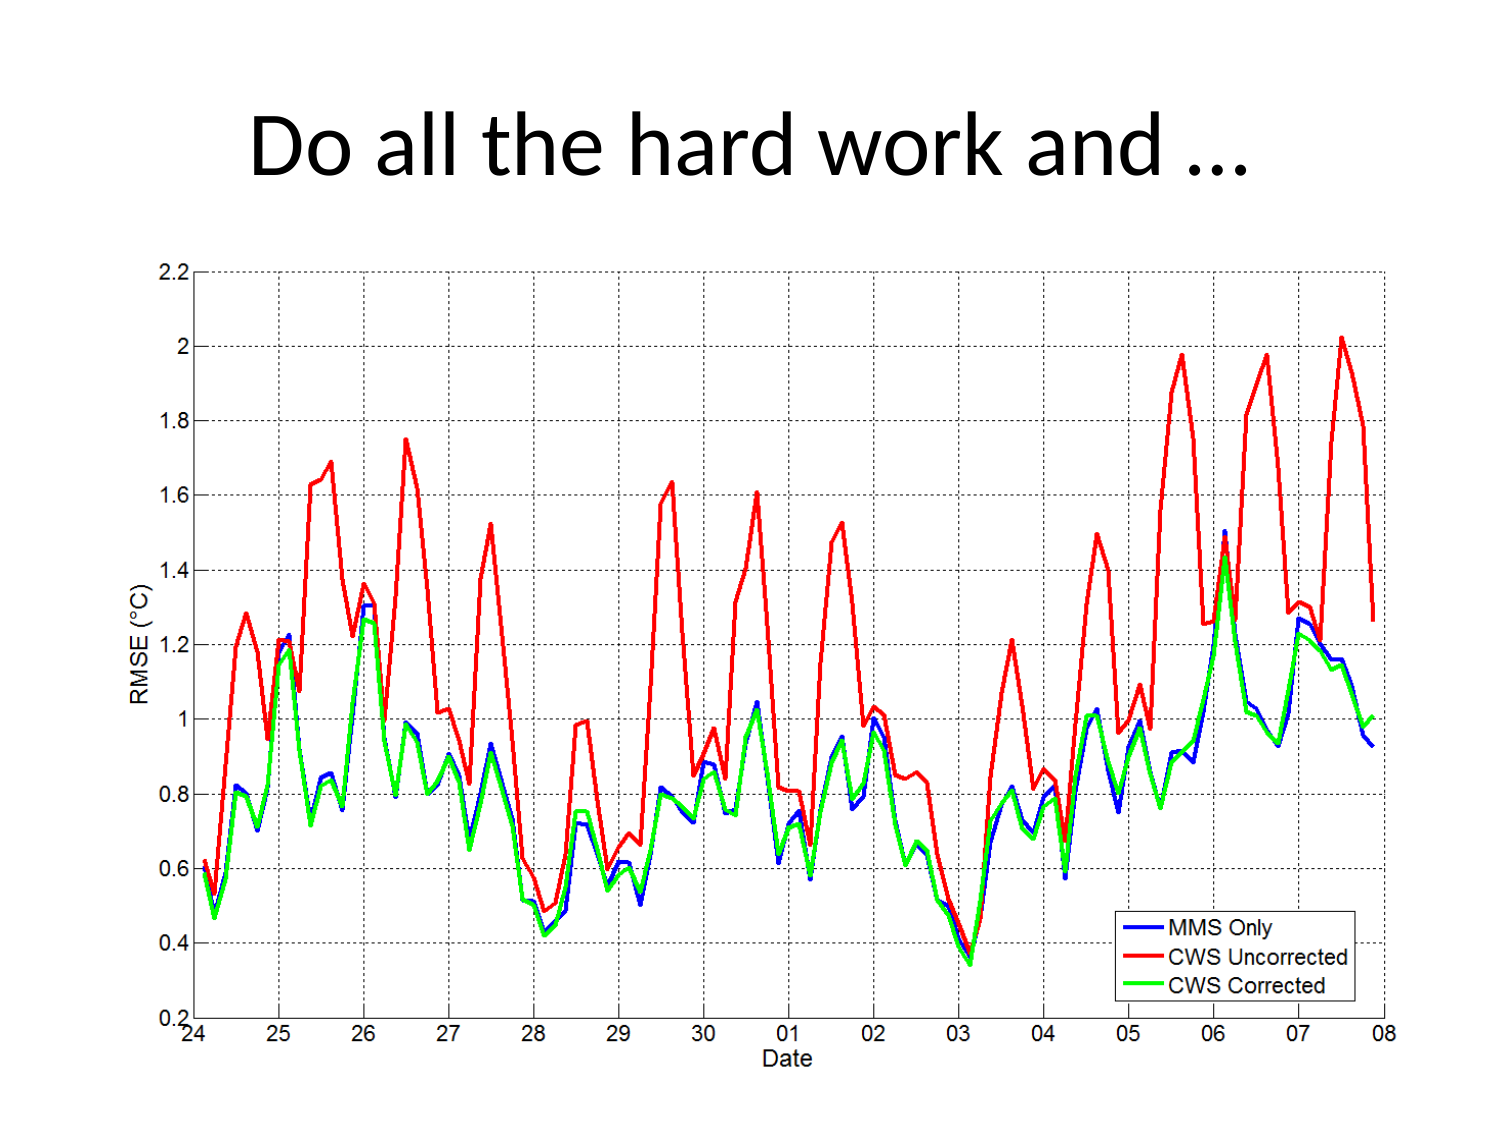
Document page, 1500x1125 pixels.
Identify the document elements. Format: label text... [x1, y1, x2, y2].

title Do all the hard work and … [75, 45, 1425, 233]
picture [88, 243, 1420, 1087]
